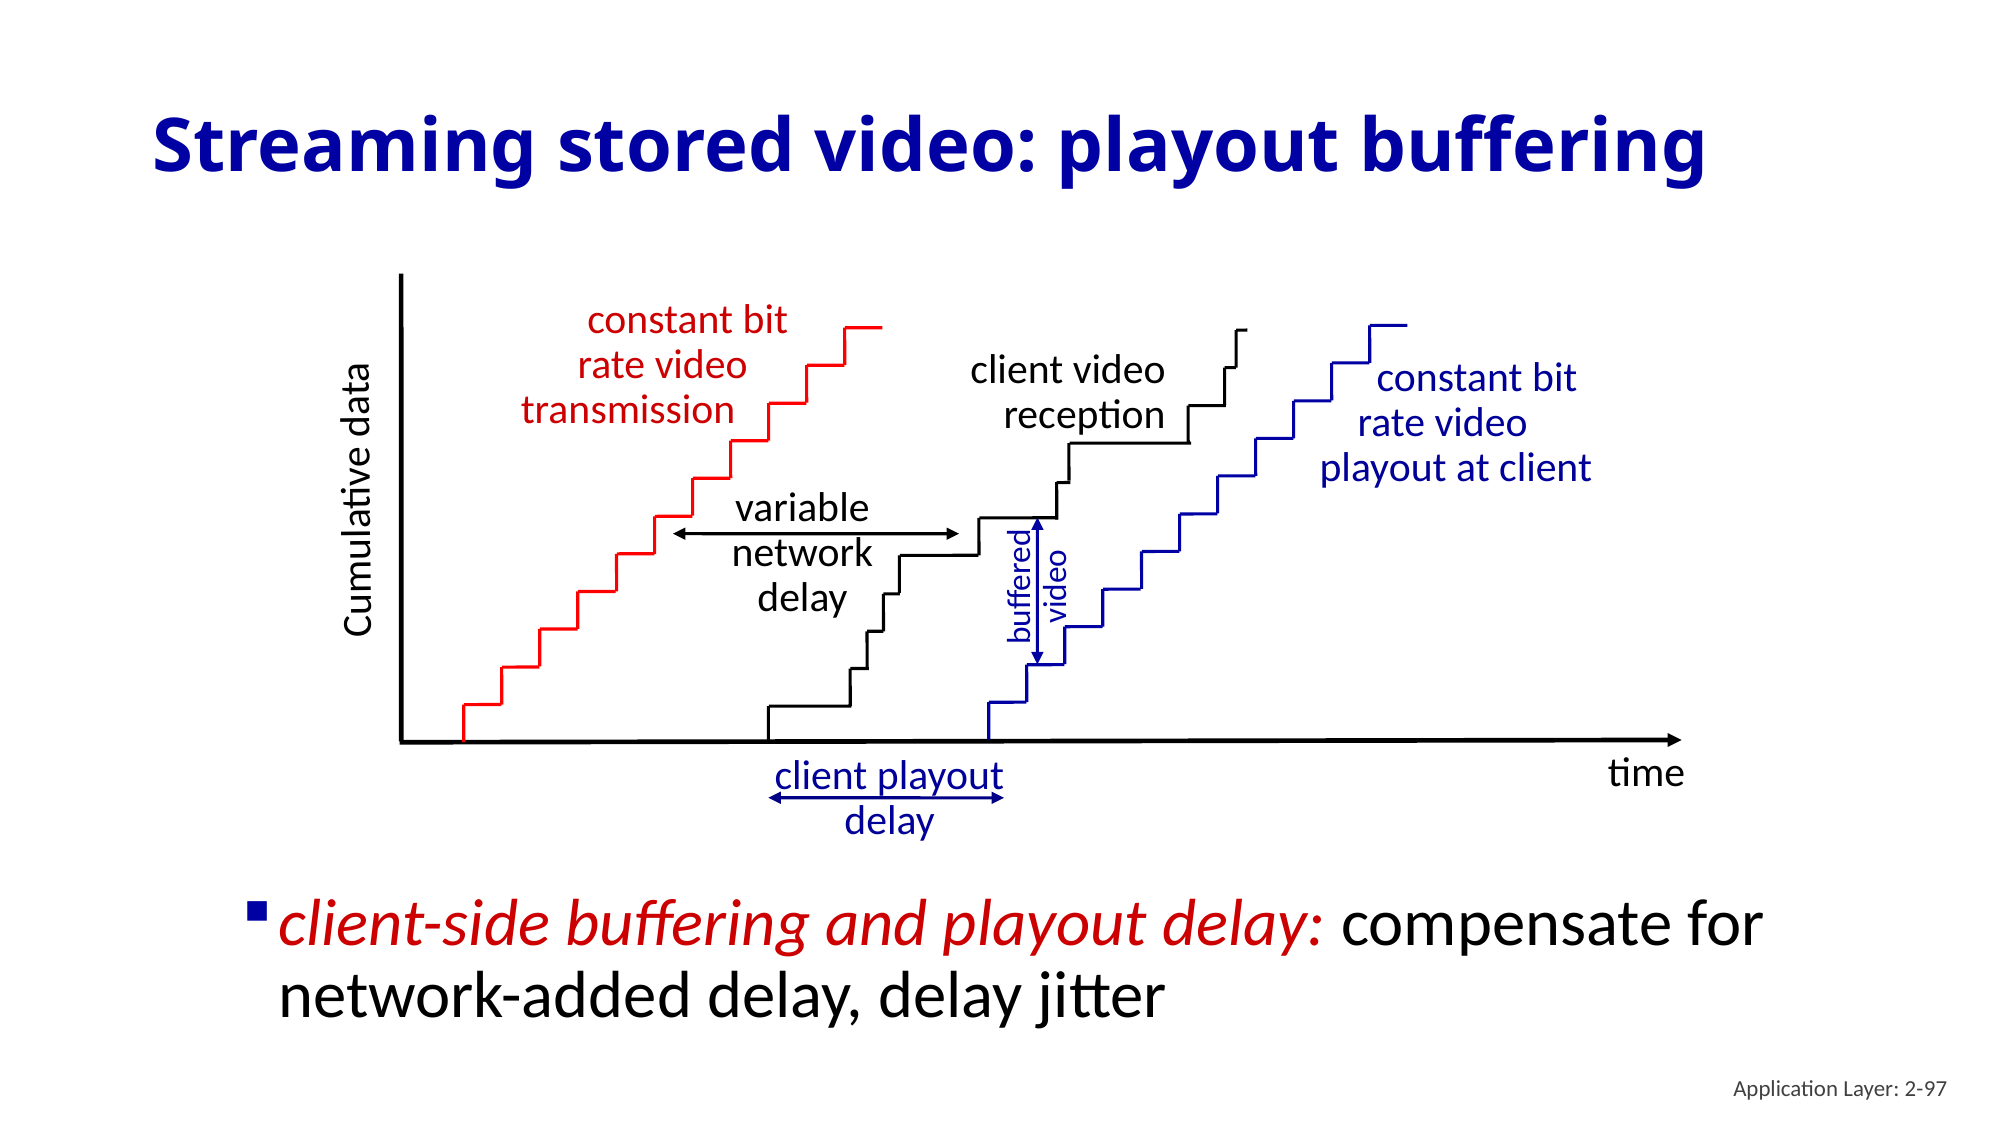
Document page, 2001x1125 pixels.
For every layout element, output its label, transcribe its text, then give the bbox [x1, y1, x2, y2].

text_box Cumulative data [324, 331, 388, 653]
text_box client-side buffering and playout delay: compensate for network-added delay, delay jitter [205, 880, 1931, 1027]
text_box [463, 327, 751, 743]
text_box [1609, 733, 1682, 743]
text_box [751, 325, 1609, 853]
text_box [673, 330, 751, 744]
slide_number Application Layer: 2-97 [1512, 1056, 1963, 1117]
title Streaming stored video: playout buffering [137, 74, 1863, 221]
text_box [994, 512, 1082, 665]
text_box time [1609, 743, 1701, 804]
text_box constant bit rate video transmission [505, 290, 813, 327]
